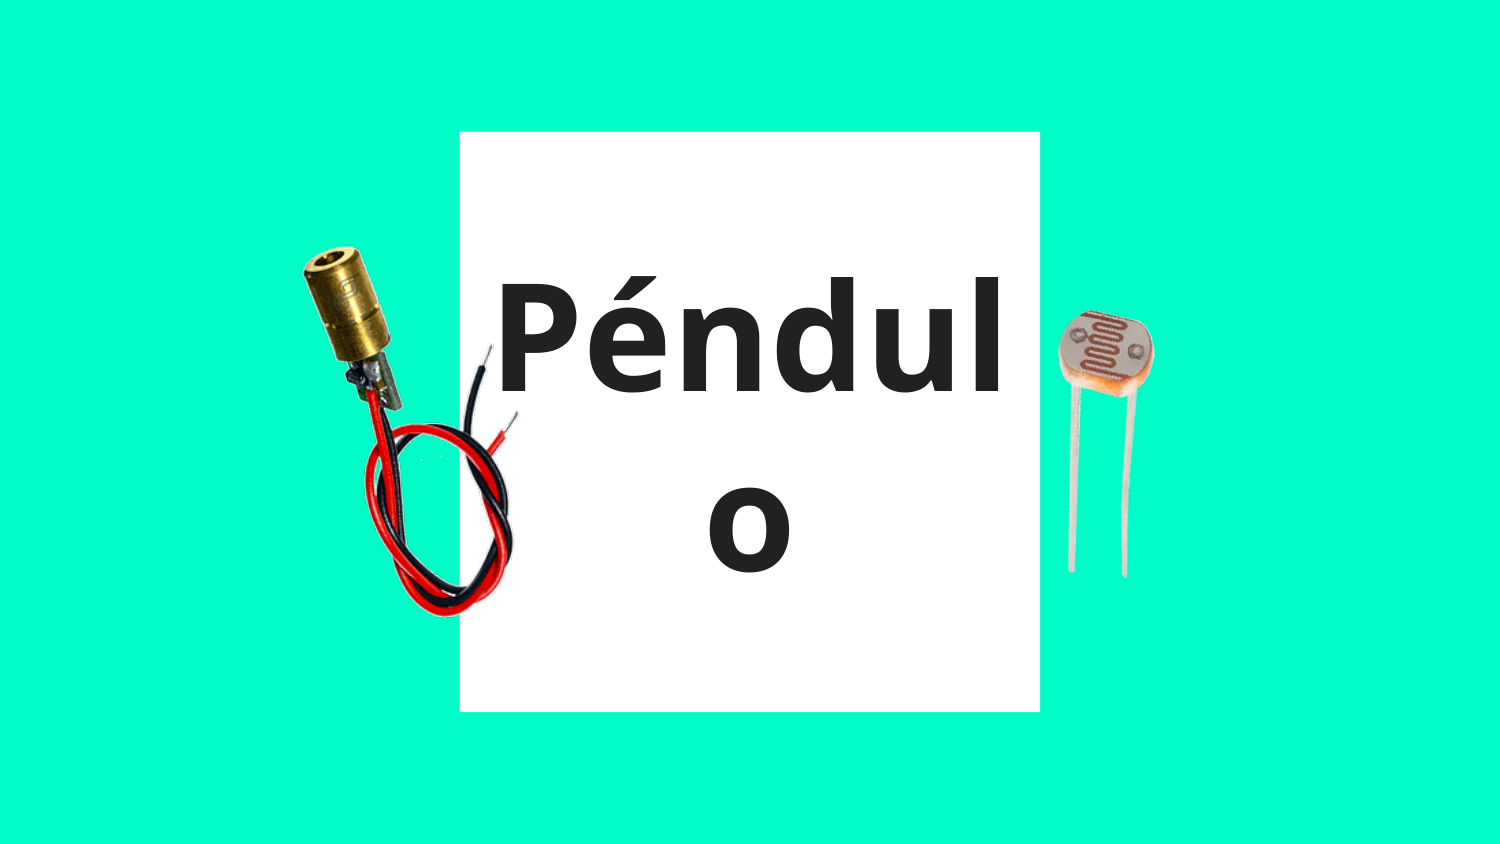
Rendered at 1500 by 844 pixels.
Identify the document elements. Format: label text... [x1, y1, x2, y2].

title Péndulo [459, 131, 1041, 713]
picture [812, 153, 1389, 731]
picture [210, 216, 621, 627]
